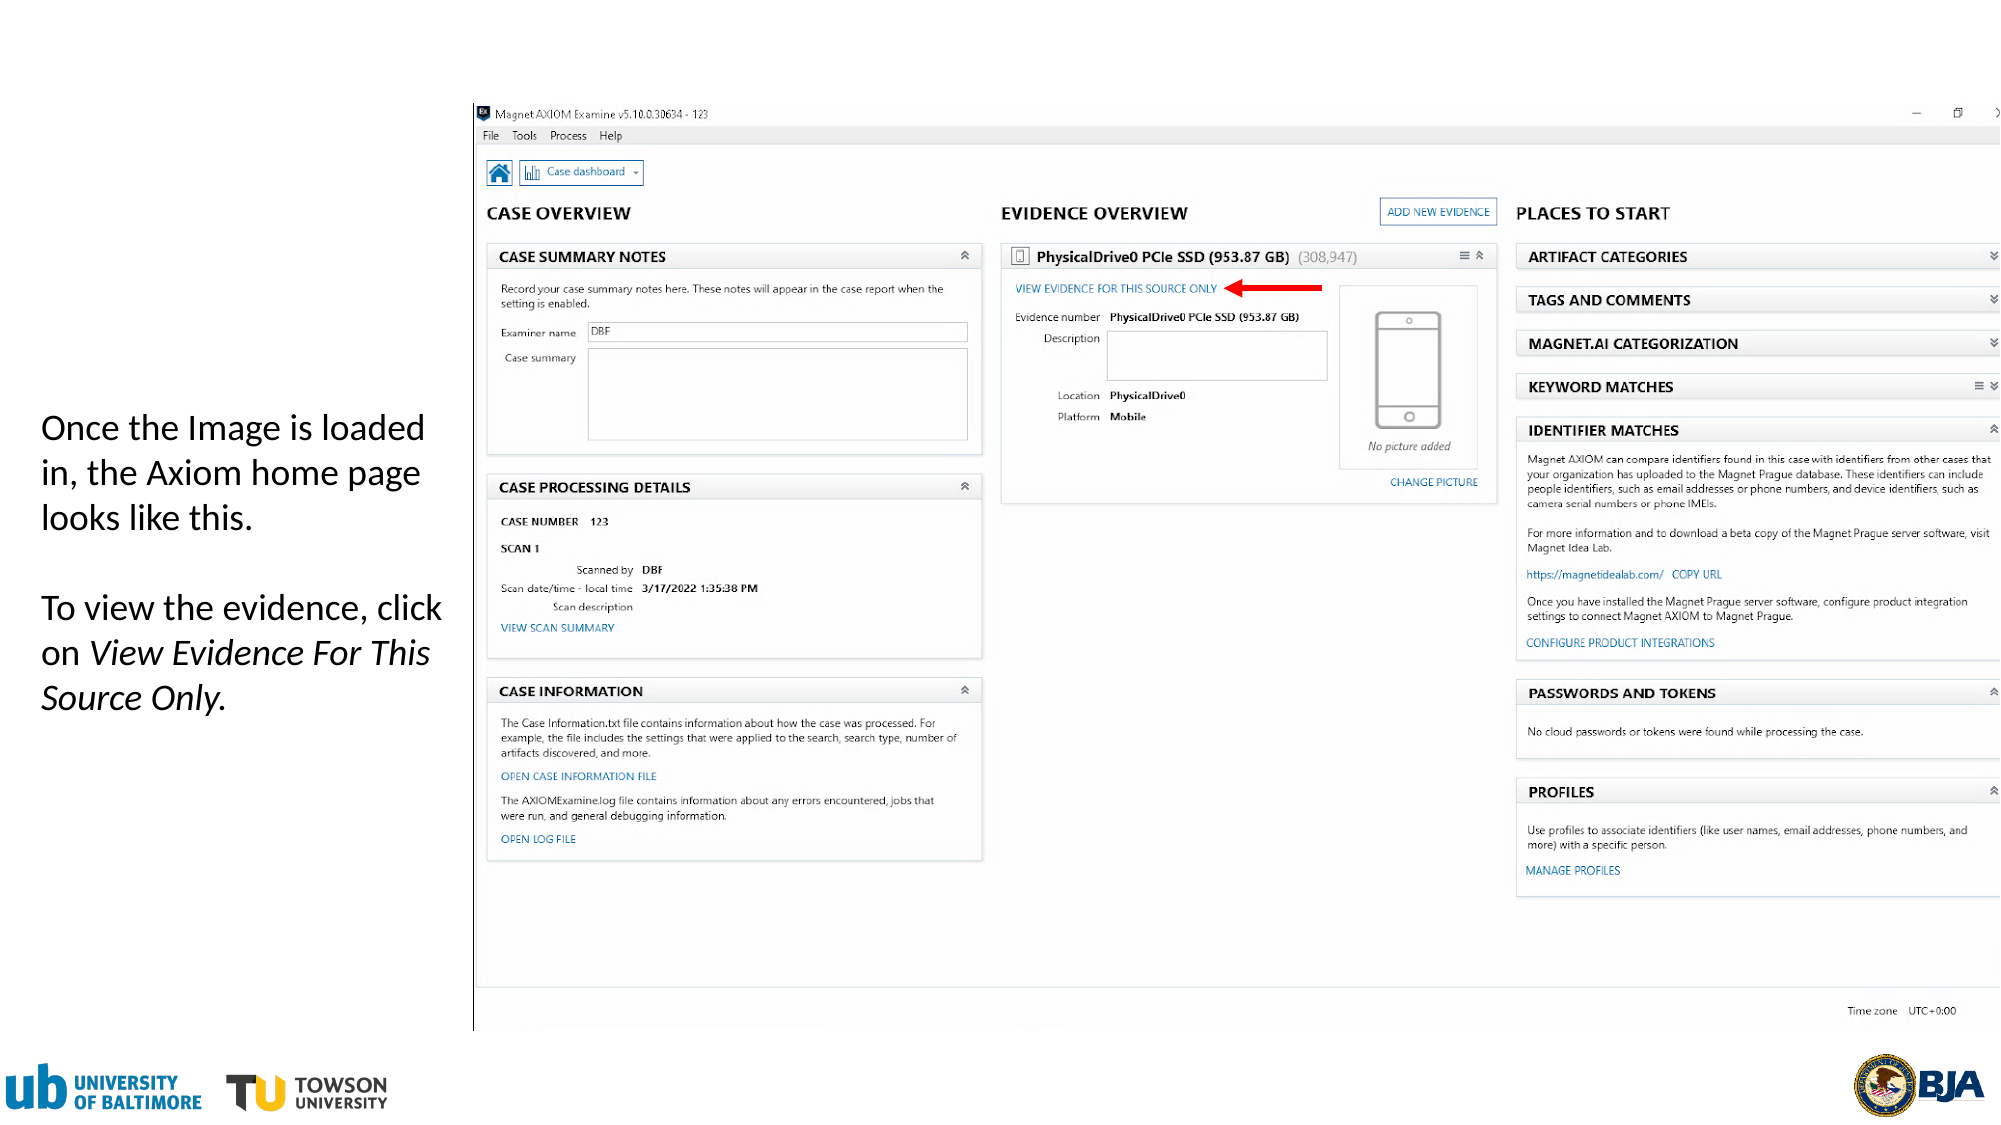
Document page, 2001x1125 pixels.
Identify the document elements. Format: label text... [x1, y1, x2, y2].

picture [1854, 1054, 1986, 1117]
picture [473, 103, 2000, 1031]
picture [0, 1031, 407, 1125]
text_box Once the Image is loaded in, the Axiom home page looks like this. To view the evidence, click on View Evidence For This Source Only. [26, 395, 473, 726]
